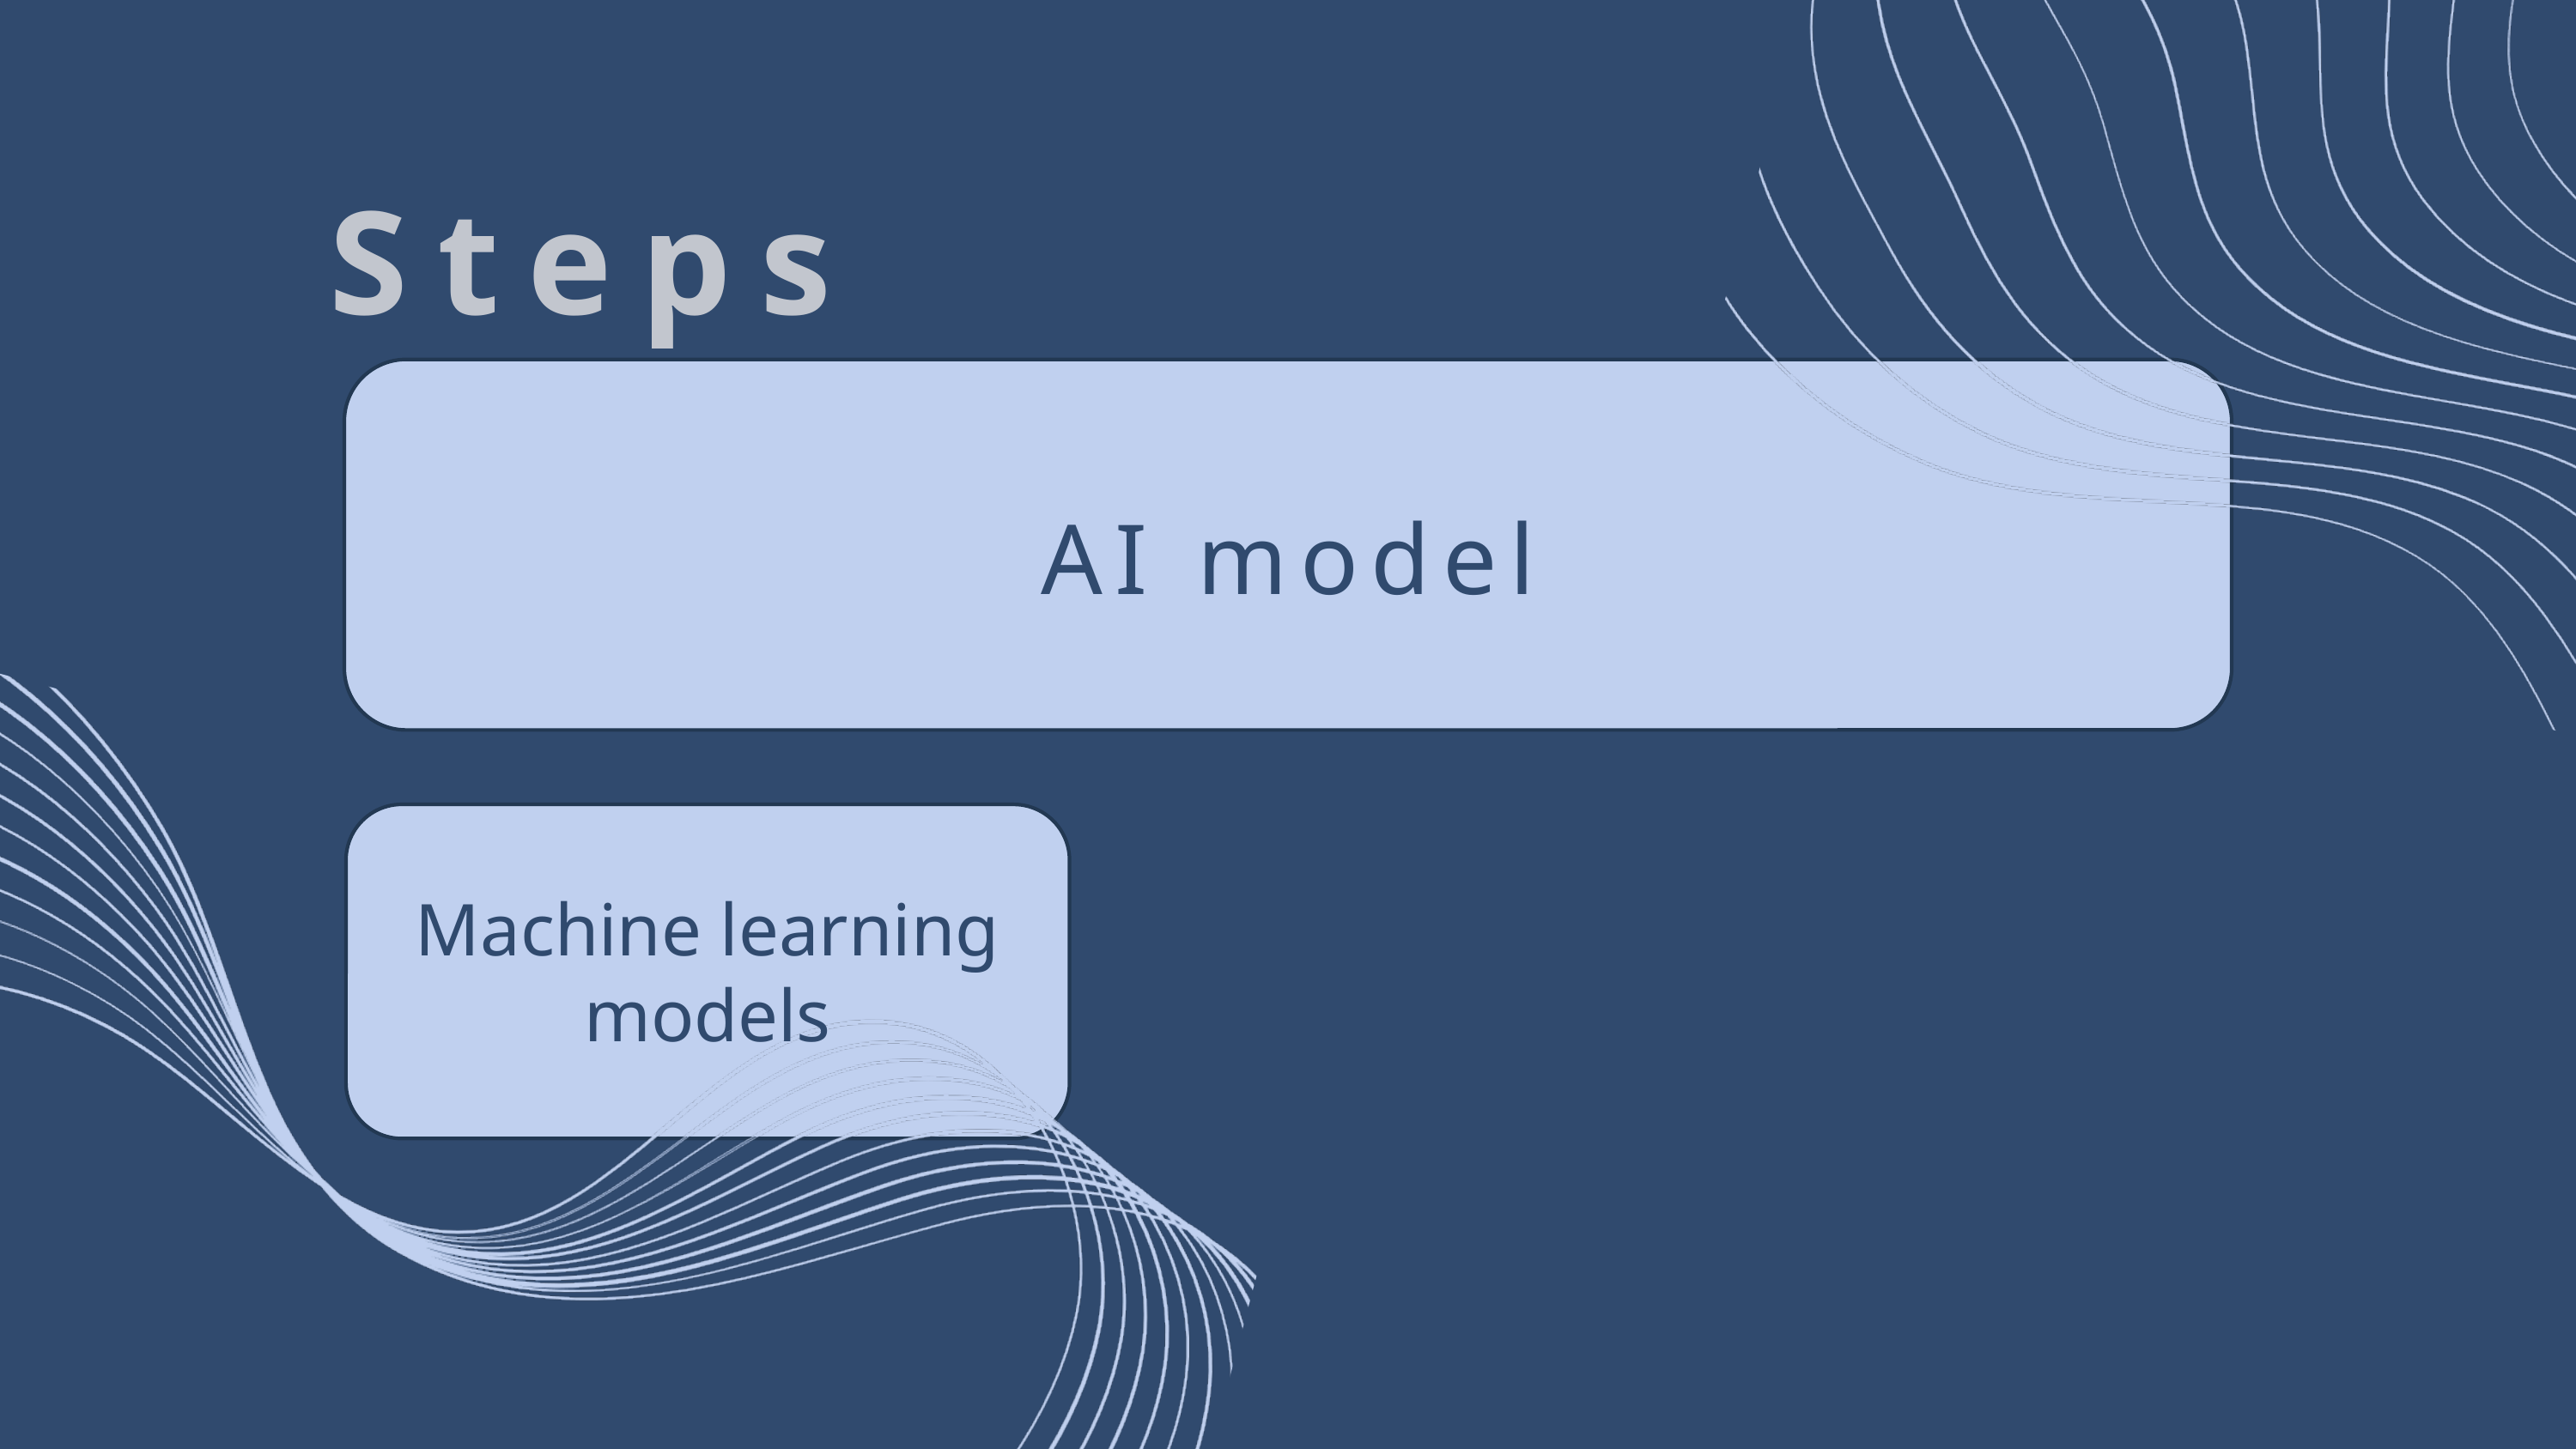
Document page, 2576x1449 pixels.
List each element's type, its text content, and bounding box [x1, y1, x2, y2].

text_box [1687, 0, 2576, 737]
text_box [489, 802, 1072, 877]
text_box Steps [0, 0, 1303, 343]
text_box [0, 673, 1324, 1449]
text_box [342, 357, 2234, 732]
text_box Machine learning models [343, 877, 1072, 1063]
text_box AI model [343, 440, 2233, 615]
